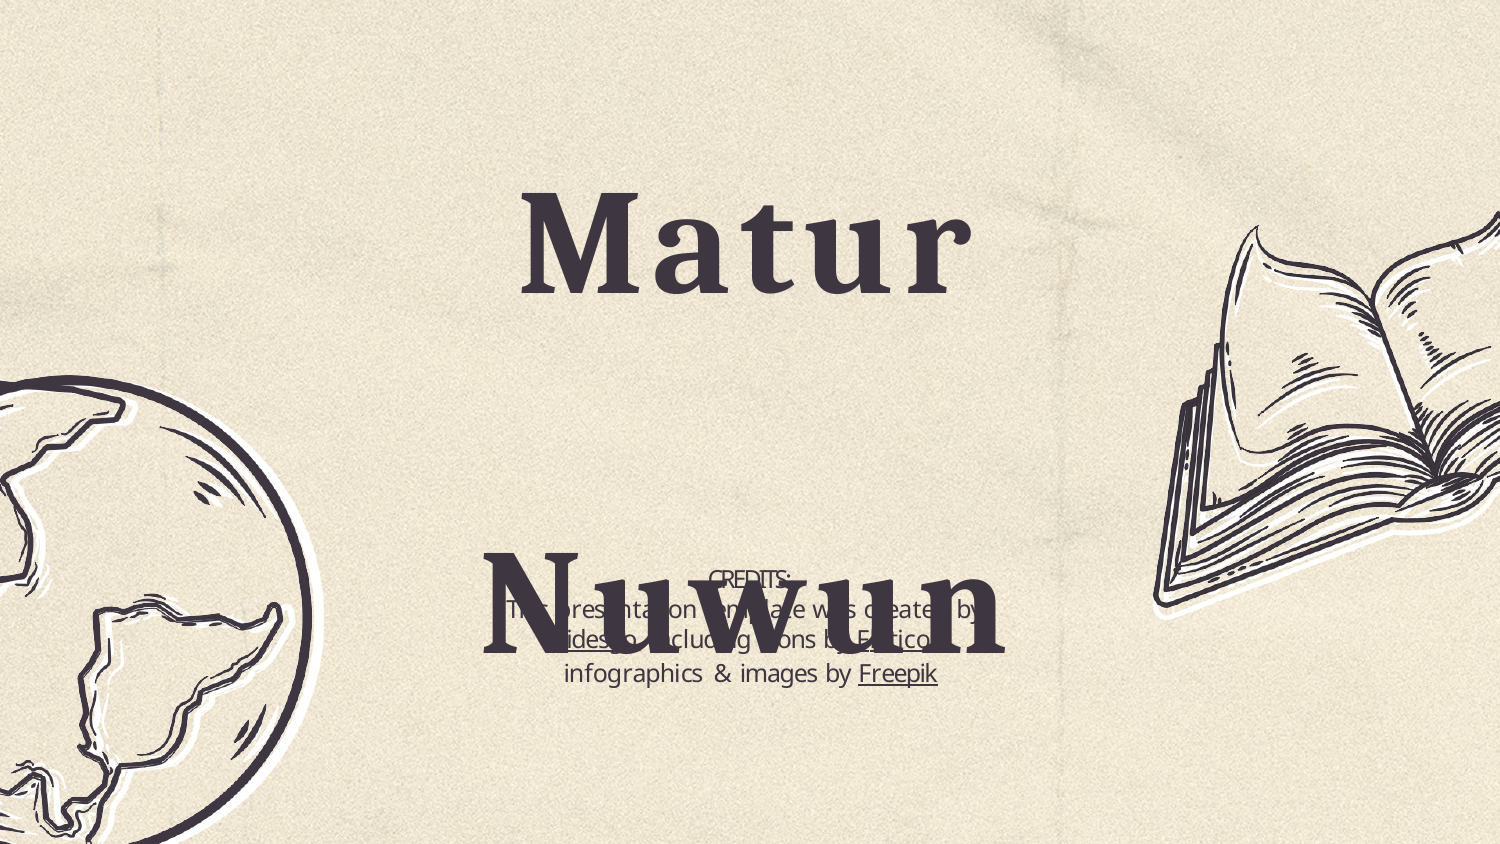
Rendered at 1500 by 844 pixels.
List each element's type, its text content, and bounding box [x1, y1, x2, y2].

title Matur Nuwun [477, 141, 1023, 684]
text_box CREDITS: This presentation template was created by Slidesgo, including icons by Flaticon, infographics & images by Freepik [476, 561, 1024, 692]
picture [0, 0, 1500, 844]
